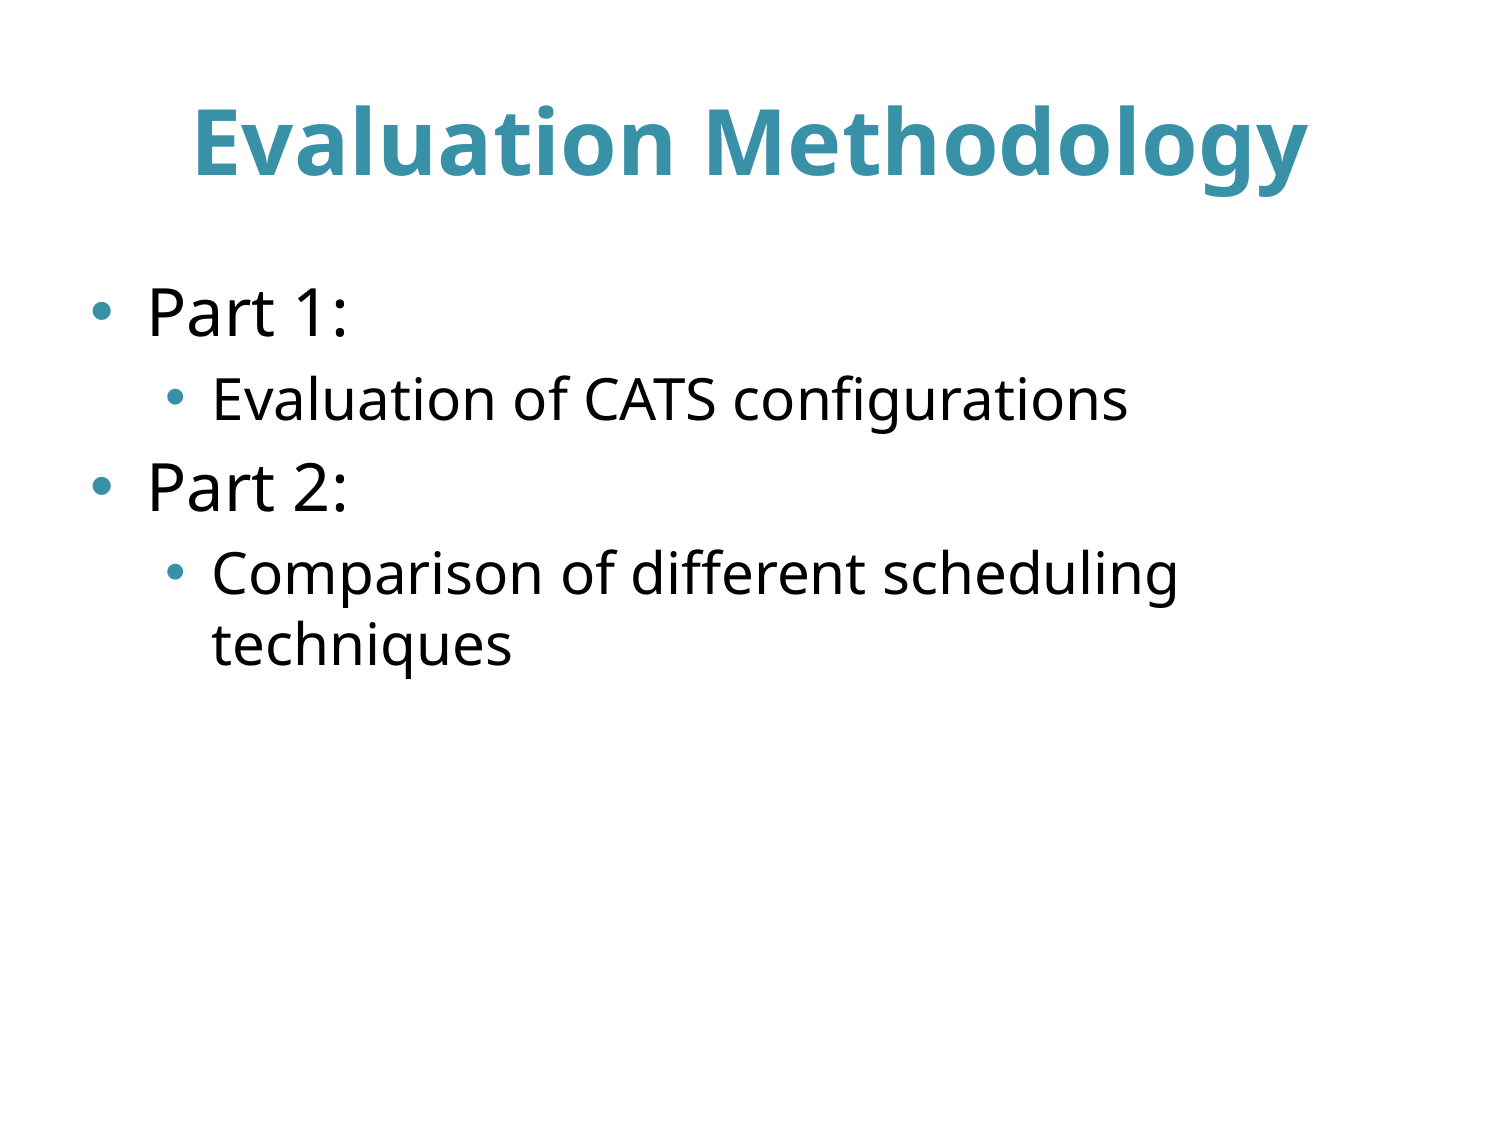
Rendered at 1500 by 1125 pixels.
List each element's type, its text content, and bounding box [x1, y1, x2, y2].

title Evaluation Methodology [75, 45, 1425, 233]
list Part 1: Evaluation of CATS configurations Part 2: Comparison of different scheduling techniques [75, 262, 1425, 1005]
